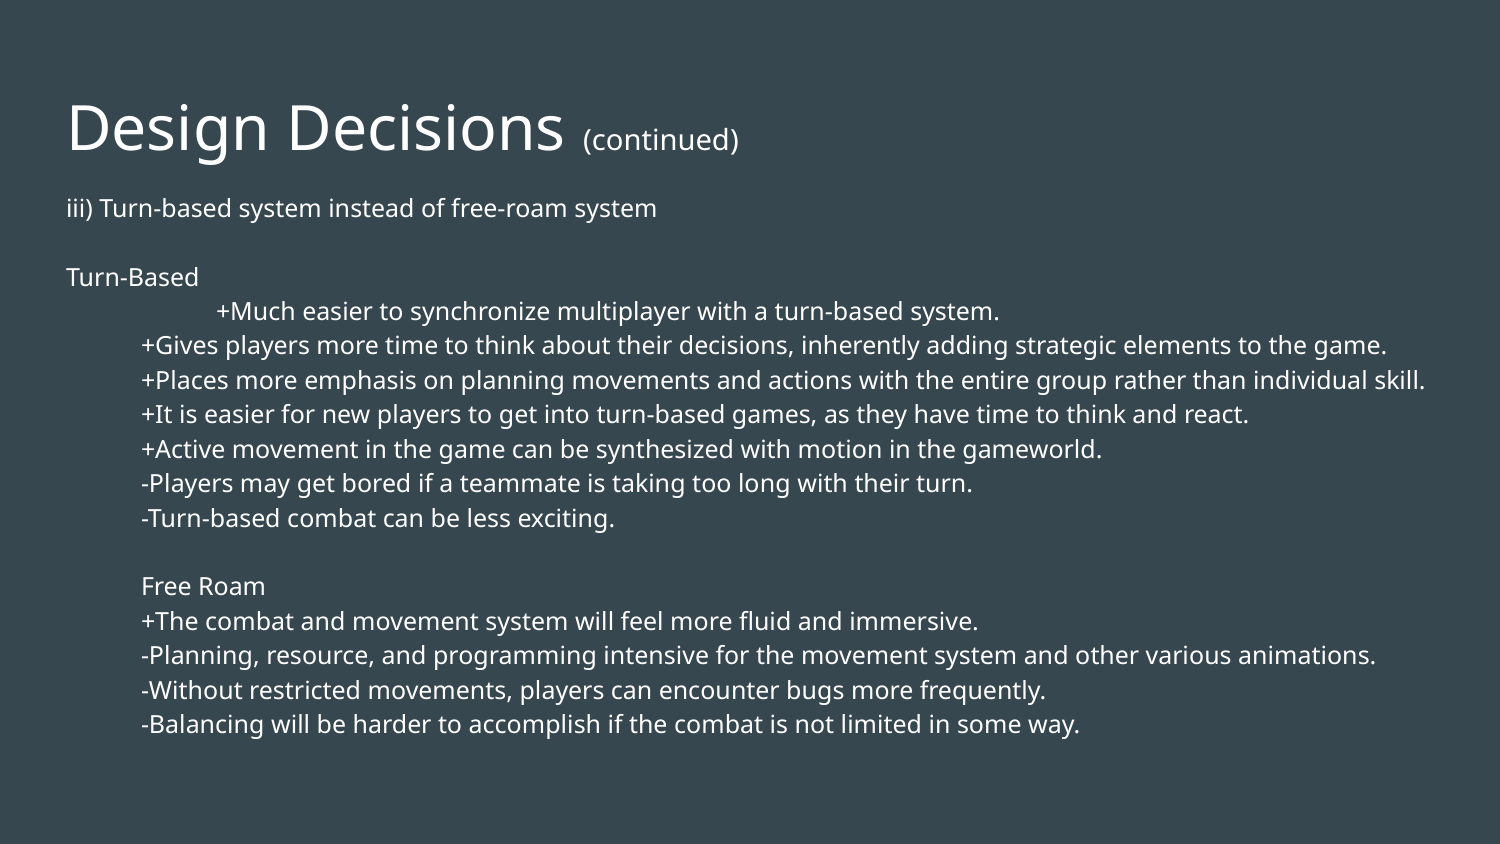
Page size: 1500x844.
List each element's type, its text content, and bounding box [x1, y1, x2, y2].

list iii) Turn-based system instead of free-roam system Turn-Based +Much easier to synchronize multiplayer with a turn-based system. +Gives players more time to think about their decisions, inherently adding strategic elements to the game. +Places more emphasis on planning movements and actions with the entire group rather than individual skill. +It is easier for new players to get into turn-based games, as they have time to think and react. +Active movement in the game can be synthesized with motion in the gameworld. -Players may get bored if a teammate is taking too long with their turn. -Turn-based combat can be less exciting. Free Roam +The combat and movement system will feel more fluid and immersive. -Planning, resource, and programming intensive for the movement system and other various animations. -Without restricted movements, players can encounter bugs more frequently. -Balancing will be harder to accomplish if the combat is not limited in some way. [51, 172, 1449, 734]
title Design Decisions (continued) [51, 72, 1449, 167]
